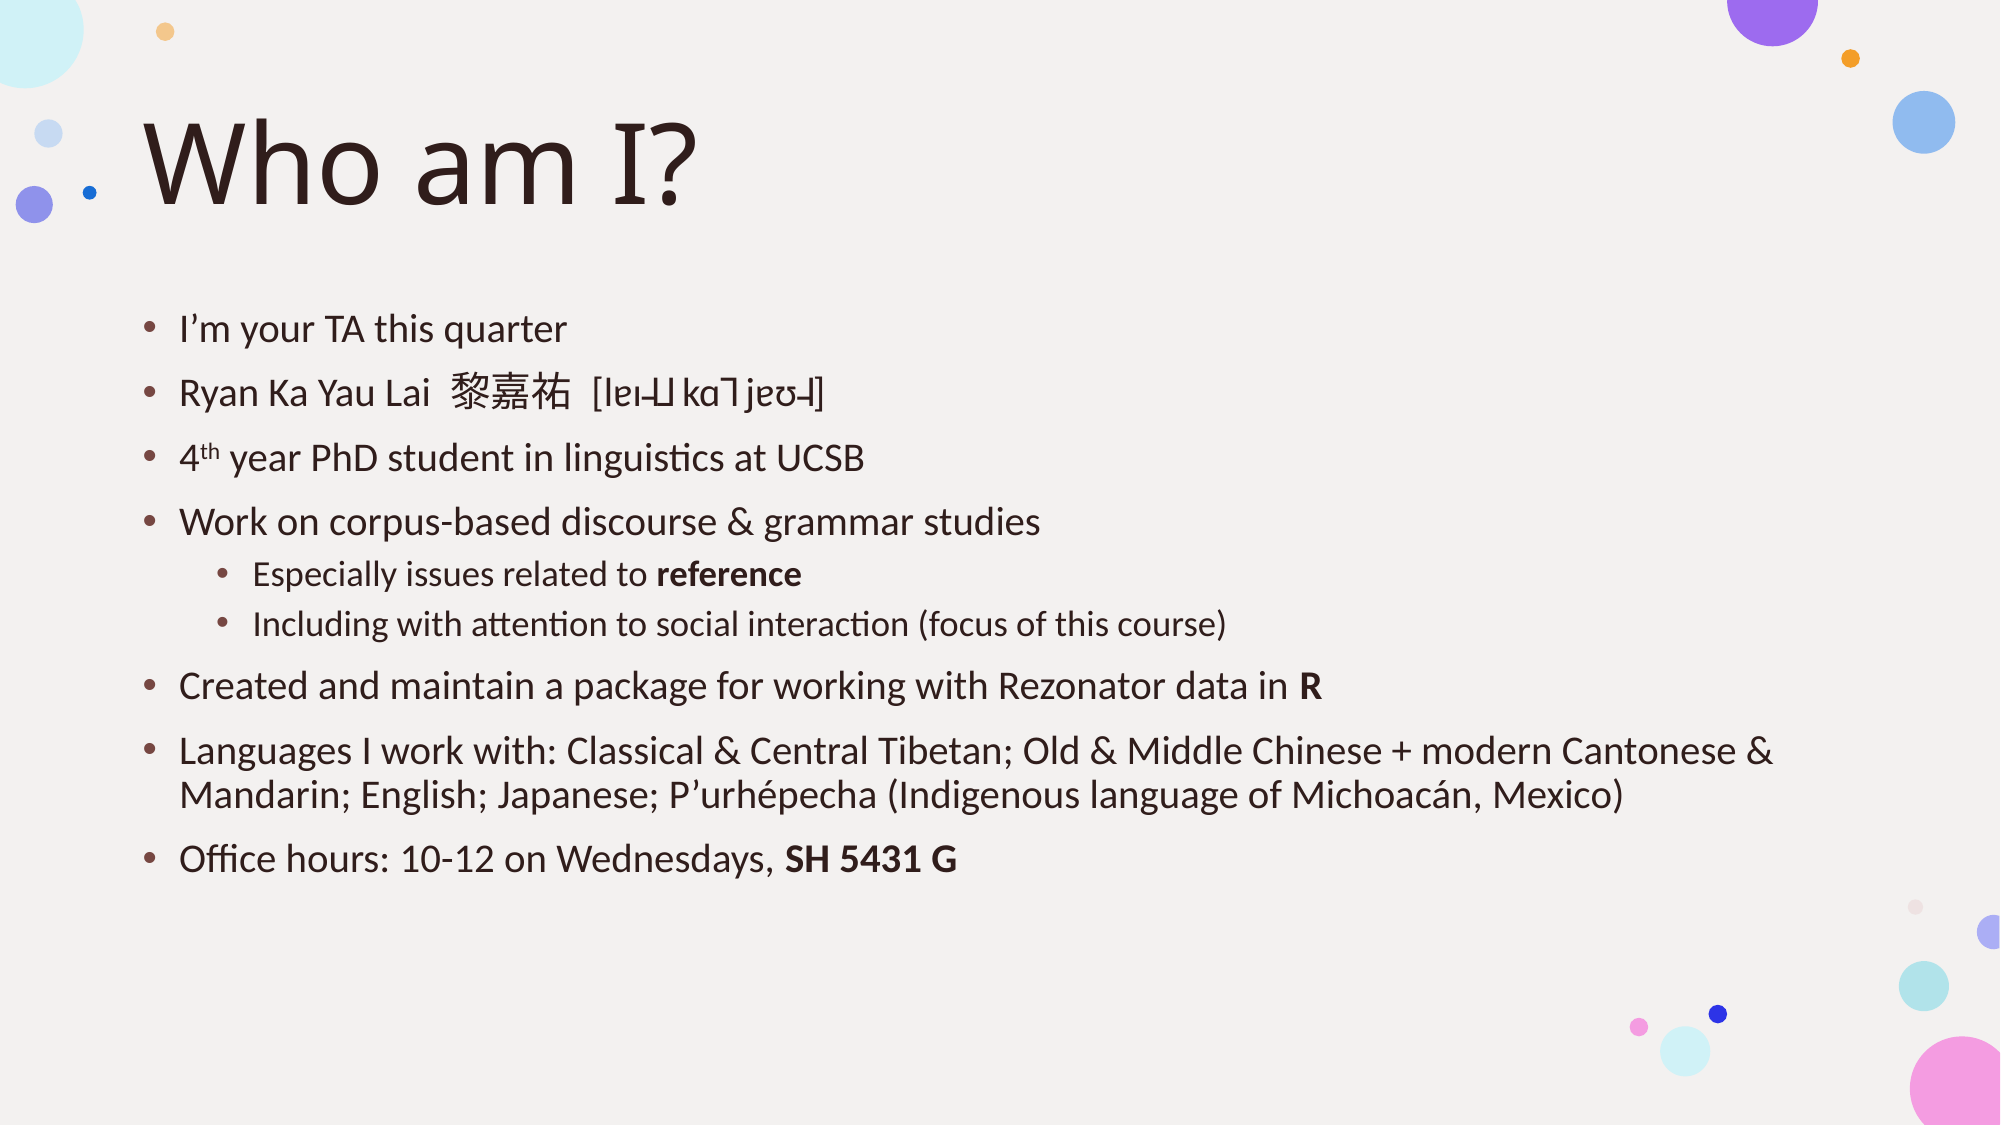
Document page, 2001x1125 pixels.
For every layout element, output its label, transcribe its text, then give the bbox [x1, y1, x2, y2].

title Who am I? [127, 59, 1877, 278]
list I’m your TA this quarter Ryan Ka Yau Lai 黎嘉祐 [lɐɪ˨˩ kɑ˥ jɐʊ˨] 4th year PhD student in linguistics at UCSB Work on corpus-based discourse & grammar studies Especially issues related to reference Including with attention to social interaction (focus of this course) Created and maintain a package for working with Rezonator data in R Languages I work with: Classical & Central Tibetan; Old & Middle Chinese + modern Cantonese & Mandarin; English; Japanese; P’urhépecha (Indigenous language of Michoacán, Mexico) Office hours: 10-12 on Wednesdays, SH 5431 G [127, 299, 1898, 890]
